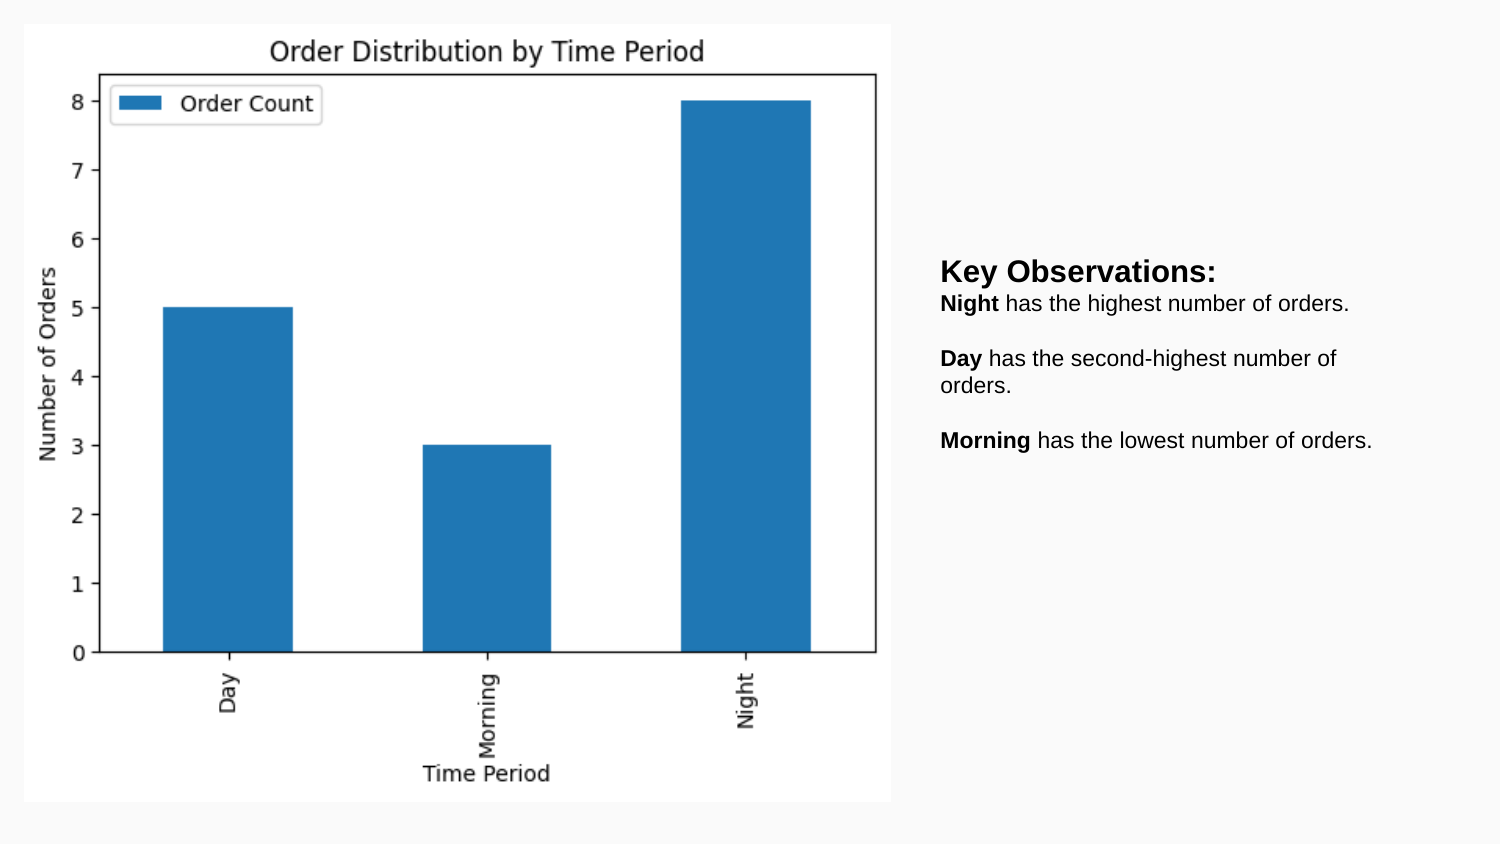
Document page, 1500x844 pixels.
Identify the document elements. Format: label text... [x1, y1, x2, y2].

picture [24, 24, 891, 802]
text_box Key Observations: Night has the highest number of orders. Day has the second-highest number of orders. Morning has the lowest number of orders. [925, 236, 1418, 469]
